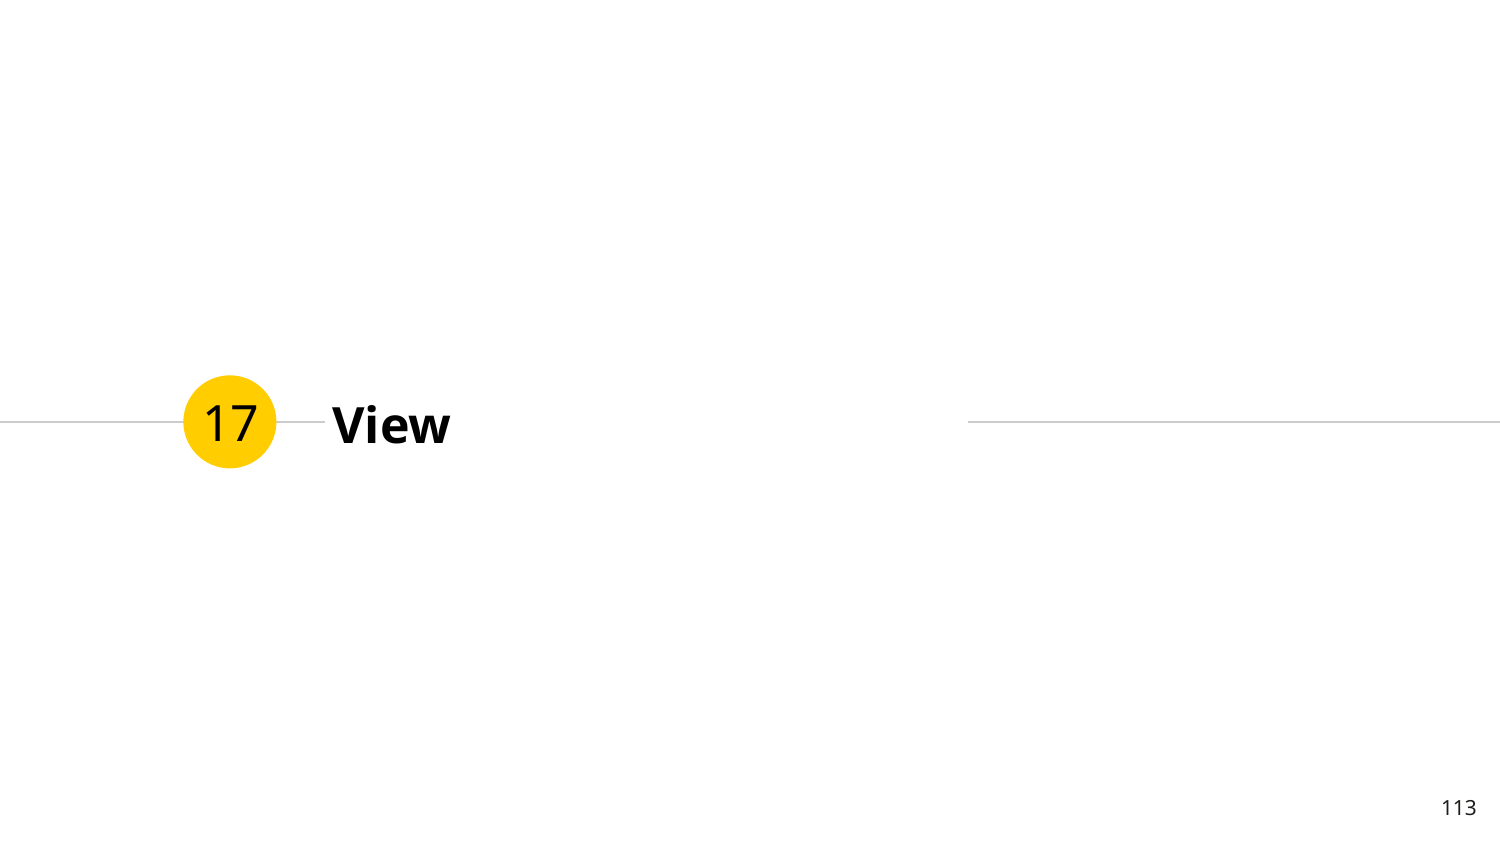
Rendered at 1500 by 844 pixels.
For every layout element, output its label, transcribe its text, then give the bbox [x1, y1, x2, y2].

title View [317, 277, 1310, 469]
text_box 17 [186, 375, 276, 468]
slide_number 113 [1401, 779, 1492, 844]
